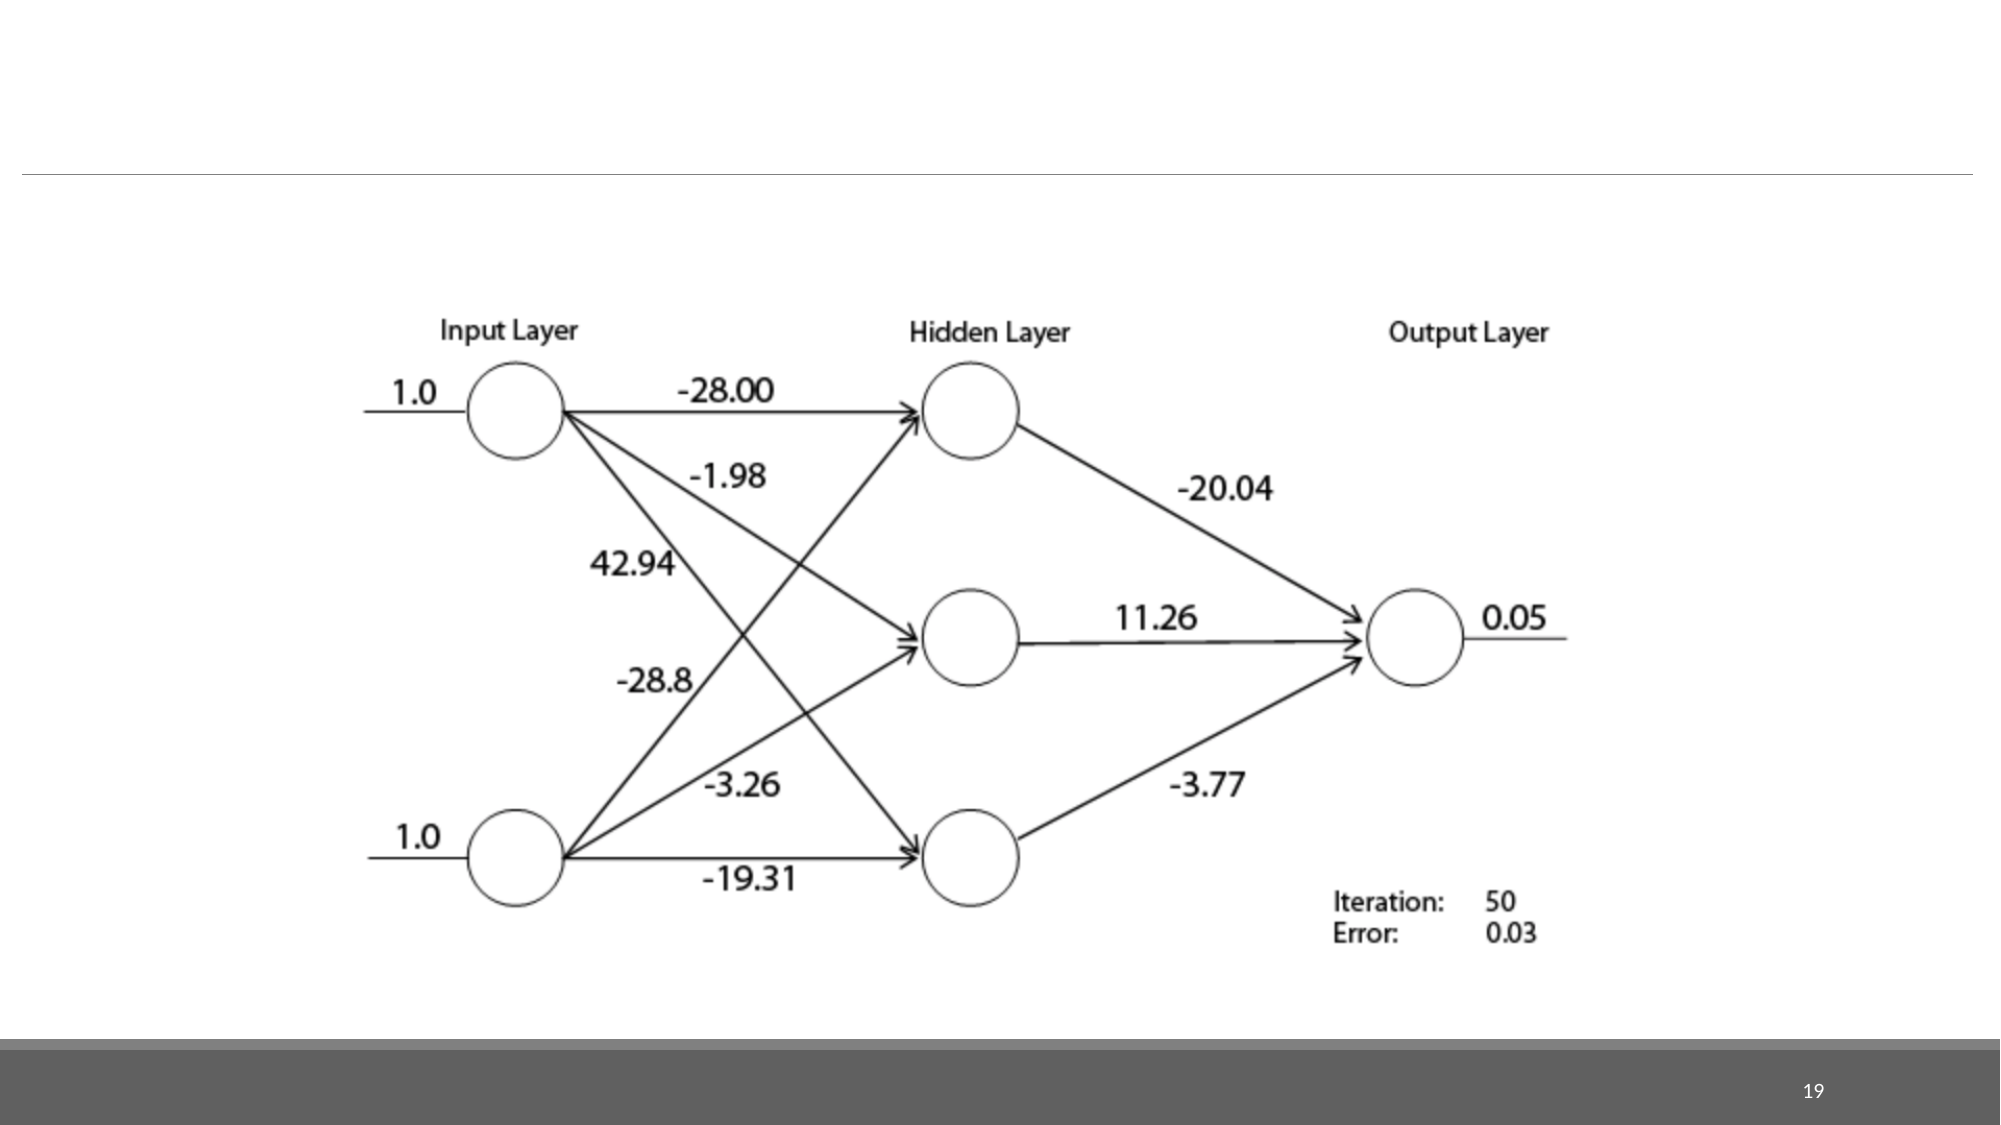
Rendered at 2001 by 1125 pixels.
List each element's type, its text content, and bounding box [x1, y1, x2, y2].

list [339, 248, 1660, 975]
slide_number 19 [1624, 1059, 1840, 1120]
